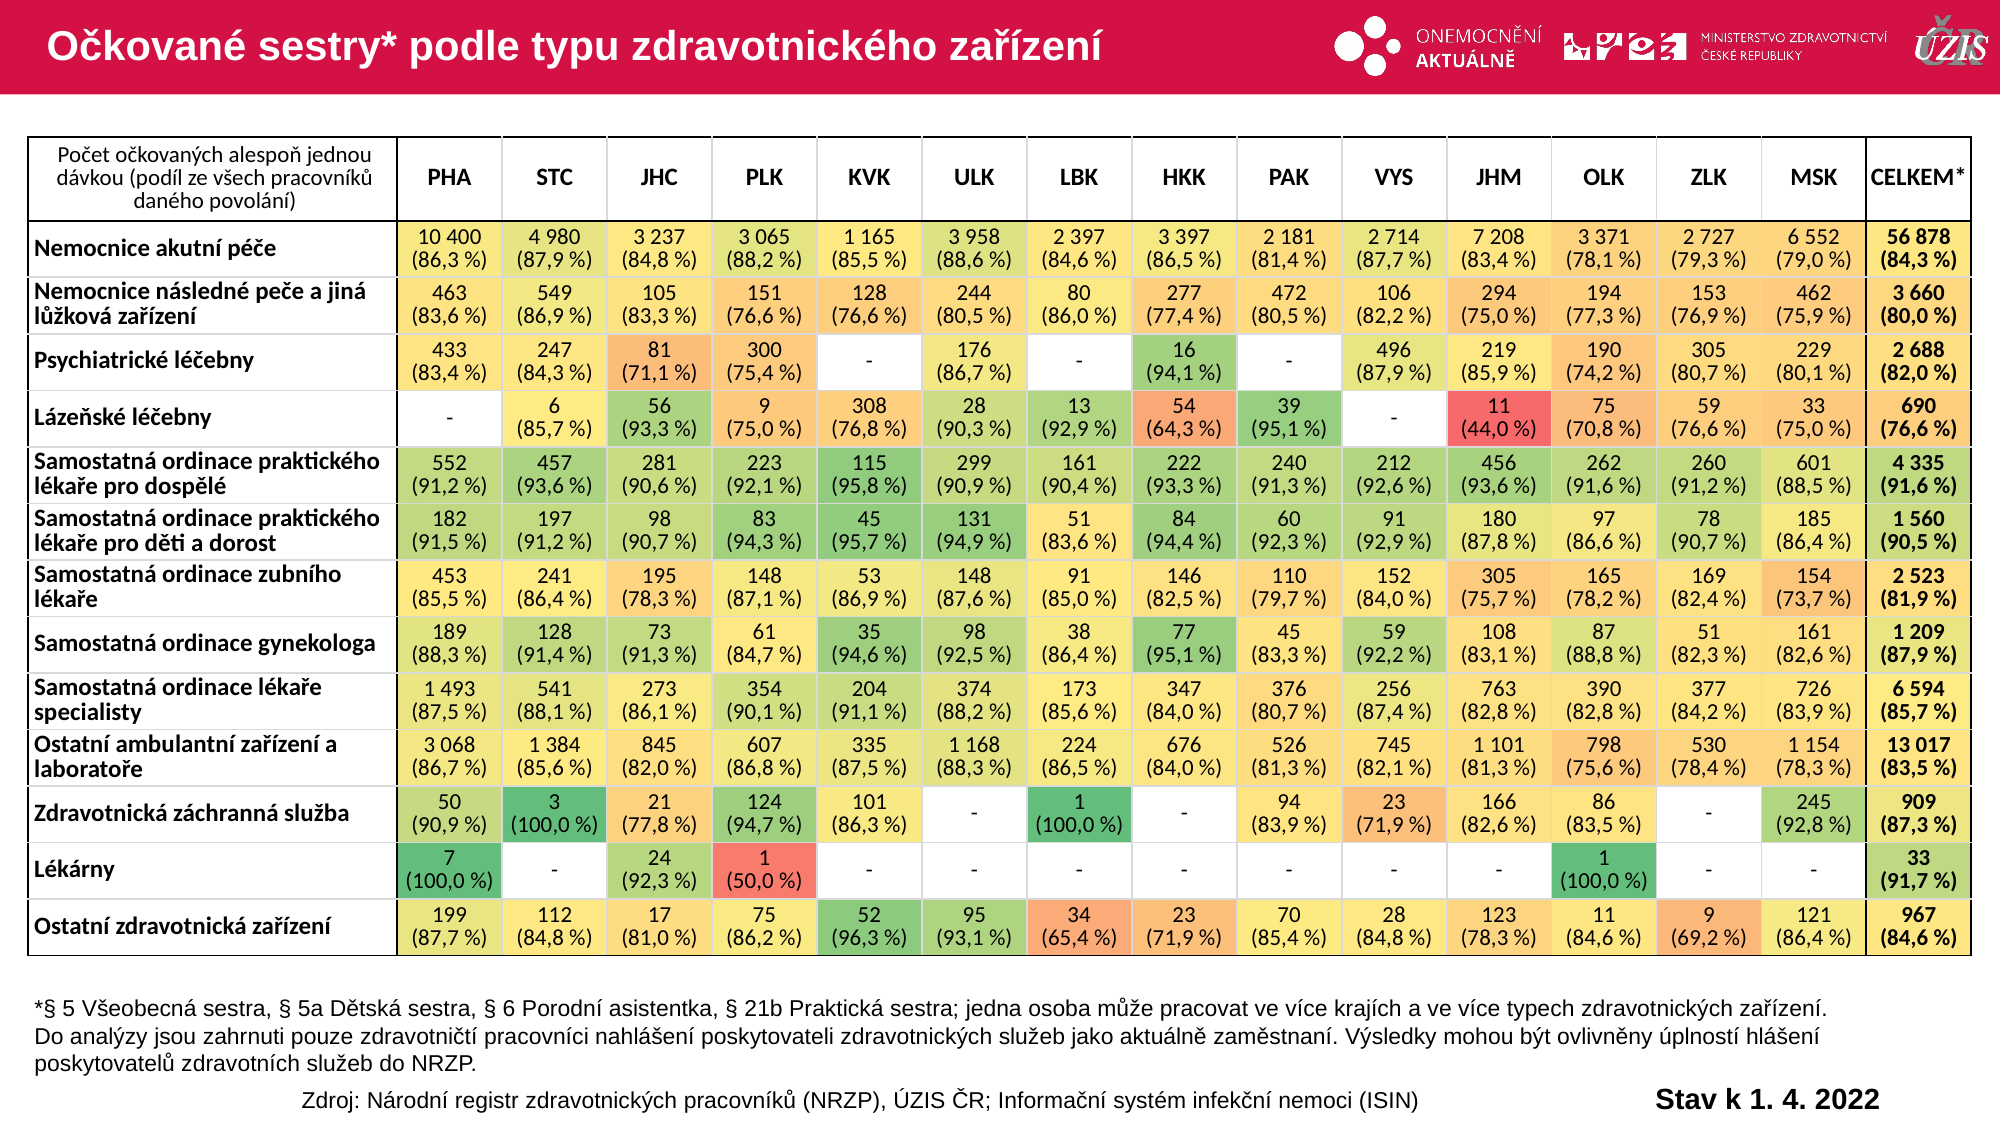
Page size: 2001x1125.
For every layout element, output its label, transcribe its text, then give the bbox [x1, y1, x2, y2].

table_cell 7 (100,0 %) [398, 843, 501, 898]
table_cell Psychiatrické léčebny [29, 335, 396, 390]
table_cell 7 208 (83,4 %) [1448, 222, 1551, 276]
table_cell - [398, 391, 501, 446]
table_header MSK [1762, 138, 1865, 220]
table_cell 105 (83,3 %) [608, 278, 711, 333]
table_cell 1 493 (87,5 %) [398, 674, 501, 729]
table_cell 86 (83,5 %) [1552, 787, 1656, 842]
table_cell 45 (83,3 %) [1238, 617, 1341, 672]
table_cell 77 (95,1 %) [1133, 617, 1236, 672]
table_cell 45 (95,7 %) [818, 504, 921, 559]
table_cell 78 (90,7 %) [1657, 504, 1761, 559]
table_cell 3 958 (88,6 %) [923, 222, 1026, 276]
table_cell 204 (91,1 %) [818, 674, 921, 729]
table_cell Samostatná ordinace praktického lékaře pro děti a dorost [29, 504, 396, 559]
table_cell - [923, 843, 1026, 898]
table_cell 61 (84,7 %) [713, 617, 816, 672]
table_cell 300 (75,4 %) [713, 335, 816, 390]
table_cell 223 (92,1 %) [713, 448, 816, 503]
table_header PLK [713, 138, 816, 220]
table_cell 98 (92,5 %) [923, 617, 1026, 672]
table_cell 54 (64,3 %) [1133, 391, 1236, 446]
table_cell 2 397 (84,6 %) [1028, 222, 1131, 276]
table_cell 294 (75,0 %) [1448, 278, 1551, 333]
table_cell - [1448, 843, 1551, 898]
table_cell - [1657, 787, 1761, 842]
table_cell 222 (93,3 %) [1133, 448, 1236, 503]
table_cell 256 (87,4 %) [1343, 674, 1446, 729]
table_cell 260 (91,2 %) [1657, 448, 1761, 503]
table_cell 245 (92,8 %) [1762, 787, 1865, 842]
table_cell 305 (80,7 %) [1657, 335, 1761, 390]
table_cell 909 (87,3 %) [1867, 787, 1970, 842]
table_cell 3 237 (84,8 %) [608, 222, 711, 276]
table_cell Lázeňské léčebny [29, 391, 396, 446]
table_cell 277 (77,4 %) [1133, 278, 1236, 333]
table_cell 433 (83,4 %) [398, 335, 501, 390]
table_cell 9 (75,0 %) [713, 391, 816, 446]
table_cell 87 (88,8 %) [1552, 617, 1656, 672]
table_cell 798 (75,6 %) [1552, 730, 1656, 785]
table_cell 151 (76,6 %) [713, 278, 816, 333]
table_cell 1 154 (78,3 %) [1762, 730, 1865, 785]
table_cell 28 (84,8 %) [1343, 900, 1446, 955]
table_cell 23 (71,9 %) [1343, 787, 1446, 842]
table_cell 60 (92,3 %) [1238, 504, 1341, 559]
table_cell 110 (79,7 %) [1238, 561, 1341, 616]
table_cell 462 (75,9 %) [1762, 278, 1865, 333]
table_cell Samostatná ordinace praktického lékaře pro dospělé [29, 448, 396, 503]
table_cell 53 (86,9 %) [818, 561, 921, 616]
text_box Stav k 1. 4. 2022 [1640, 1072, 1972, 1123]
table_header Počet očkovaných alespoň jednou dávkou (podíl ze všech pracovníků daného povolání) [29, 138, 396, 220]
table_cell Samostatná ordinace gynekologa [29, 617, 396, 672]
table_cell 50 (90,9 %) [398, 787, 501, 842]
table_cell 98 (90,7 %) [608, 504, 711, 559]
table_cell 247 (84,3 %) [503, 335, 606, 390]
table_cell 6 (85,7 %) [503, 391, 606, 446]
table_cell 70 (85,4 %) [1238, 900, 1341, 955]
table_cell 10 400 (86,3 %) [398, 222, 501, 276]
table_cell 1 165 (85,5 %) [818, 222, 921, 276]
table_cell 199 (87,7 %) [398, 900, 501, 955]
table_cell 347 (84,0 %) [1133, 674, 1236, 729]
table_cell 219 (85,9 %) [1448, 335, 1551, 390]
table_cell 308 (76,8 %) [818, 391, 921, 446]
table_cell 2 714 (87,7 %) [1343, 222, 1446, 276]
table_cell 59 (92,2 %) [1343, 617, 1446, 672]
table_cell - [818, 843, 921, 898]
table_cell 17 (81,0 %) [608, 900, 711, 955]
table_cell 335 (87,5 %) [818, 730, 921, 785]
table_header VYS [1343, 138, 1446, 220]
table_cell 472 (80,5 %) [1238, 278, 1341, 333]
table_cell 173 (85,6 %) [1028, 674, 1131, 729]
table_cell 148 (87,1 %) [713, 561, 816, 616]
table_cell 2 523 (81,9 %) [1867, 561, 1970, 616]
table_cell 83 (94,3 %) [713, 504, 816, 559]
table_cell 81 (71,1 %) [608, 335, 711, 390]
table_cell 212 (92,6 %) [1343, 448, 1446, 503]
table_cell 354 (90,1 %) [713, 674, 816, 729]
table_cell - [1762, 843, 1865, 898]
table_cell - [1238, 335, 1341, 390]
table_cell 94 (83,9 %) [1238, 787, 1341, 842]
table_cell 3 068 (86,7 %) [398, 730, 501, 785]
table_cell - [1343, 843, 1446, 898]
table_cell 1 209 (87,9 %) [1867, 617, 1970, 672]
table_cell 59 (76,6 %) [1657, 391, 1761, 446]
table_cell 153 (76,9 %) [1657, 278, 1761, 333]
table_cell 97 (86,6 %) [1552, 504, 1656, 559]
table_cell 34 (65,4 %) [1028, 900, 1131, 955]
table_cell 123 (78,3 %) [1448, 900, 1551, 955]
table_cell 75 (70,8 %) [1552, 391, 1656, 446]
table_cell 229 (80,1 %) [1762, 335, 1865, 390]
table_header OLK [1552, 138, 1656, 220]
table_cell 161 (82,6 %) [1762, 617, 1865, 672]
table_cell 845 (82,0 %) [608, 730, 711, 785]
table_cell 13 017 (83,5 %) [1867, 730, 1970, 785]
table_cell 28 (90,3 %) [923, 391, 1026, 446]
picture [1391, 16, 1542, 76]
table_cell 106 (82,2 %) [1343, 278, 1446, 333]
table_cell 3 065 (88,2 %) [713, 222, 816, 276]
table_cell 56 878 (84,3 %) [1867, 222, 1970, 276]
table_cell 726 (83,9 %) [1762, 674, 1865, 729]
table_cell 180 (87,8 %) [1448, 504, 1551, 559]
table_cell 244 (80,5 %) [923, 278, 1026, 333]
table_cell 273 (86,1 %) [608, 674, 711, 729]
table_header ZLK [1657, 138, 1761, 220]
table_cell 1 560 (90,5 %) [1867, 504, 1970, 559]
picture [1915, 15, 1989, 66]
table_cell 166 (82,6 %) [1448, 787, 1551, 842]
table_cell 4 335 (91,6 %) [1867, 448, 1970, 503]
table_cell 1 384 (85,6 %) [503, 730, 606, 785]
table_cell 51 (83,6 %) [1028, 504, 1131, 559]
table_cell 128 (76,6 %) [818, 278, 921, 333]
table_cell 377 (84,2 %) [1657, 674, 1761, 729]
table_cell 182 (91,5 %) [398, 504, 501, 559]
table_cell - [1343, 391, 1446, 446]
table_cell 530 (78,4 %) [1657, 730, 1761, 785]
table_cell 91 (85,0 %) [1028, 561, 1131, 616]
table_cell 967 (84,6 %) [1867, 900, 1970, 955]
table_cell - [1133, 787, 1236, 842]
table_cell 281 (90,6 %) [608, 448, 711, 503]
table_cell 376 (80,7 %) [1238, 674, 1341, 729]
table_cell 299 (90,9 %) [923, 448, 1026, 503]
table_cell 95 (93,1 %) [923, 900, 1026, 955]
table_cell - [1657, 843, 1761, 898]
table_cell 1 168 (88,3 %) [923, 730, 1026, 785]
table_cell 224 (86,5 %) [1028, 730, 1131, 785]
table_cell 194 (77,3 %) [1552, 278, 1656, 333]
table_cell 305 (75,7 %) [1448, 561, 1551, 616]
table_cell 146 (82,5 %) [1133, 561, 1236, 616]
table_cell Nemocnice následné peče a jiná lůžková zařízení [29, 278, 396, 333]
text_box Zdroj: Národní registr zdravotnických pracovníků (NRZP), ÚZIS ČR; Informační systém infekční nemoci (ISIN) [28, 1078, 1640, 1121]
table_cell 80 (86,0 %) [1028, 278, 1131, 333]
table_cell - [503, 843, 606, 898]
table_cell 128 (91,4 %) [503, 617, 606, 672]
table_cell - [1028, 335, 1131, 390]
table_cell 9 (69,2 %) [1657, 900, 1761, 955]
table_cell 108 (83,1 %) [1448, 617, 1551, 672]
table_cell 33 (91,7 %) [1867, 843, 1970, 898]
table_cell 601 (88,5 %) [1762, 448, 1865, 503]
table_cell Ostatní ambulantní zařízení a laboratoře [29, 730, 396, 785]
table_cell 456 (93,6 %) [1448, 448, 1551, 503]
table_cell 1 (50,0 %) [713, 843, 816, 898]
table_cell 84 (94,4 %) [1133, 504, 1236, 559]
table_cell 3 660 (80,0 %) [1867, 278, 1970, 333]
table_cell 148 (87,6 %) [923, 561, 1026, 616]
table_cell 169 (82,4 %) [1657, 561, 1761, 616]
table_header ULK [923, 138, 1026, 220]
table_cell 165 (78,2 %) [1552, 561, 1656, 616]
table_cell 189 (88,3 %) [398, 617, 501, 672]
table_cell 3 371 (78,1 %) [1552, 222, 1656, 276]
table_cell 35 (94,6 %) [818, 617, 921, 672]
table_cell 23 (71,9 %) [1133, 900, 1236, 955]
table_cell 549 (86,9 %) [503, 278, 606, 333]
table_cell 526 (81,3 %) [1238, 730, 1341, 785]
table_cell 195 (78,3 %) [608, 561, 711, 616]
table_cell 176 (86,7 %) [923, 335, 1026, 390]
picture [1563, 31, 1888, 60]
table_cell 390 (82,8 %) [1552, 674, 1656, 729]
table_cell - [1238, 843, 1341, 898]
table_cell 185 (86,4 %) [1762, 504, 1865, 559]
table_cell 73 (91,3 %) [608, 617, 711, 672]
table_header KVK [818, 138, 921, 220]
table_header PHA [398, 138, 501, 220]
table_cell 56 (93,3 %) [608, 391, 711, 446]
table_cell Ostatní zdravotnická zařízení [29, 900, 396, 955]
table_cell 24 (92,3 %) [608, 843, 711, 898]
table_header STC [503, 138, 606, 220]
table_cell 463 (83,6 %) [398, 278, 501, 333]
table_cell Zdravotnická záchranná služba [29, 787, 396, 842]
table_cell 131 (94,9 %) [923, 504, 1026, 559]
table_cell Nemocnice akutní péče [29, 222, 396, 276]
table_cell 115 (95,8 %) [818, 448, 921, 503]
table_cell 51 (82,3 %) [1657, 617, 1761, 672]
table_cell 38 (86,4 %) [1028, 617, 1131, 672]
table_cell 4 980 (87,9 %) [503, 222, 606, 276]
table_cell 262 (91,6 %) [1552, 448, 1656, 503]
table_cell 152 (84,0 %) [1343, 561, 1446, 616]
table_cell 1 101 (81,3 %) [1448, 730, 1551, 785]
table_cell 16 (94,1 %) [1133, 335, 1236, 390]
table_cell 75 (86,2 %) [713, 900, 816, 955]
table_header JHM [1448, 138, 1551, 220]
table_header JHC [608, 138, 711, 220]
table_cell 2 727 (79,3 %) [1657, 222, 1761, 276]
table_cell 2 688 (82,0 %) [1867, 335, 1970, 390]
table_cell 240 (91,3 %) [1238, 448, 1341, 503]
table_cell 690 (76,6 %) [1867, 391, 1970, 446]
table_cell 13 (92,9 %) [1028, 391, 1131, 446]
table_cell 154 (73,7 %) [1762, 561, 1865, 616]
table_cell 3 397 (86,5 %) [1133, 222, 1236, 276]
table_cell 453 (85,5 %) [398, 561, 501, 616]
table_cell 1 (100,0 %) [1028, 787, 1131, 842]
table_cell - [1133, 843, 1236, 898]
table_cell 52 (96,3 %) [818, 900, 921, 955]
table_cell 190 (74,2 %) [1552, 335, 1656, 390]
table_cell 457 (93,6 %) [503, 448, 606, 503]
table_cell 241 (86,4 %) [503, 561, 606, 616]
table_cell 197 (91,2 %) [503, 504, 606, 559]
table_cell 6 594 (85,7 %) [1867, 674, 1970, 729]
table_cell 496 (87,9 %) [1343, 335, 1446, 390]
table_cell 124 (94,7 %) [713, 787, 816, 842]
table_cell 745 (82,1 %) [1343, 730, 1446, 785]
table_cell 91 (92,9 %) [1343, 504, 1446, 559]
table_cell 6 552 (79,0 %) [1762, 222, 1865, 276]
text_box *§ 5 Všeobecná sestra, § 5a Dětská sestra, § 6 Porodní asistentka, § 21b Praktická sestra; jedna osoba může pracovat ve více krajích a ve více typech zdravotnických zařízení. Do analýzy jsou zahrnuti pouze zdravotničtí pracovníci nahlášení poskytovateli zdravotnických služeb jako aktuálně zaměstnaní. Výsledky mohou být ovlivněny úplností hlášení poskytovatelů zdravotních služeb do NRZP. [19, 986, 1981, 1084]
table_cell 39 (95,1 %) [1238, 391, 1341, 446]
table_cell Samostatná ordinace zubního lékaře [29, 561, 396, 616]
table_cell 552 (91,2 %) [398, 448, 501, 503]
table_cell 112 (84,8 %) [503, 900, 606, 955]
table_cell 1 (100,0 %) [1552, 843, 1656, 898]
table_header LBK [1028, 138, 1131, 220]
table_cell 676 (84,0 %) [1133, 730, 1236, 785]
table_cell 374 (88,2 %) [923, 674, 1026, 729]
table_cell 11 (84,6 %) [1552, 900, 1656, 955]
table_cell - [1028, 843, 1131, 898]
table_cell 3 (100,0 %) [503, 787, 606, 842]
table_cell 763 (82,8 %) [1448, 674, 1551, 729]
table_cell - [818, 335, 921, 390]
table_cell 121 (86,4 %) [1762, 900, 1865, 955]
table_cell 101 (86,3 %) [818, 787, 921, 842]
title Očkované sestry* podle typu zdravotnického zařízení [31, 0, 1391, 95]
table_header CELKEM* [1867, 138, 1970, 220]
table_cell 607 (86,8 %) [713, 730, 816, 785]
table_cell Lékárny [29, 843, 396, 898]
table_header HKK [1133, 138, 1236, 220]
table_cell 161 (90,4 %) [1028, 448, 1131, 503]
table_cell Samostatná ordinace lékaře specialisty [29, 674, 396, 729]
table_header PAK [1238, 138, 1341, 220]
table_cell 21 (77,8 %) [608, 787, 711, 842]
table_cell 11 (44,0 %) [1448, 391, 1551, 446]
table_cell 2 181 (81,4 %) [1238, 222, 1341, 276]
table_cell - [923, 787, 1026, 842]
table_cell 541 (88,1 %) [503, 674, 606, 729]
table_cell 33 (75,0 %) [1762, 391, 1865, 446]
